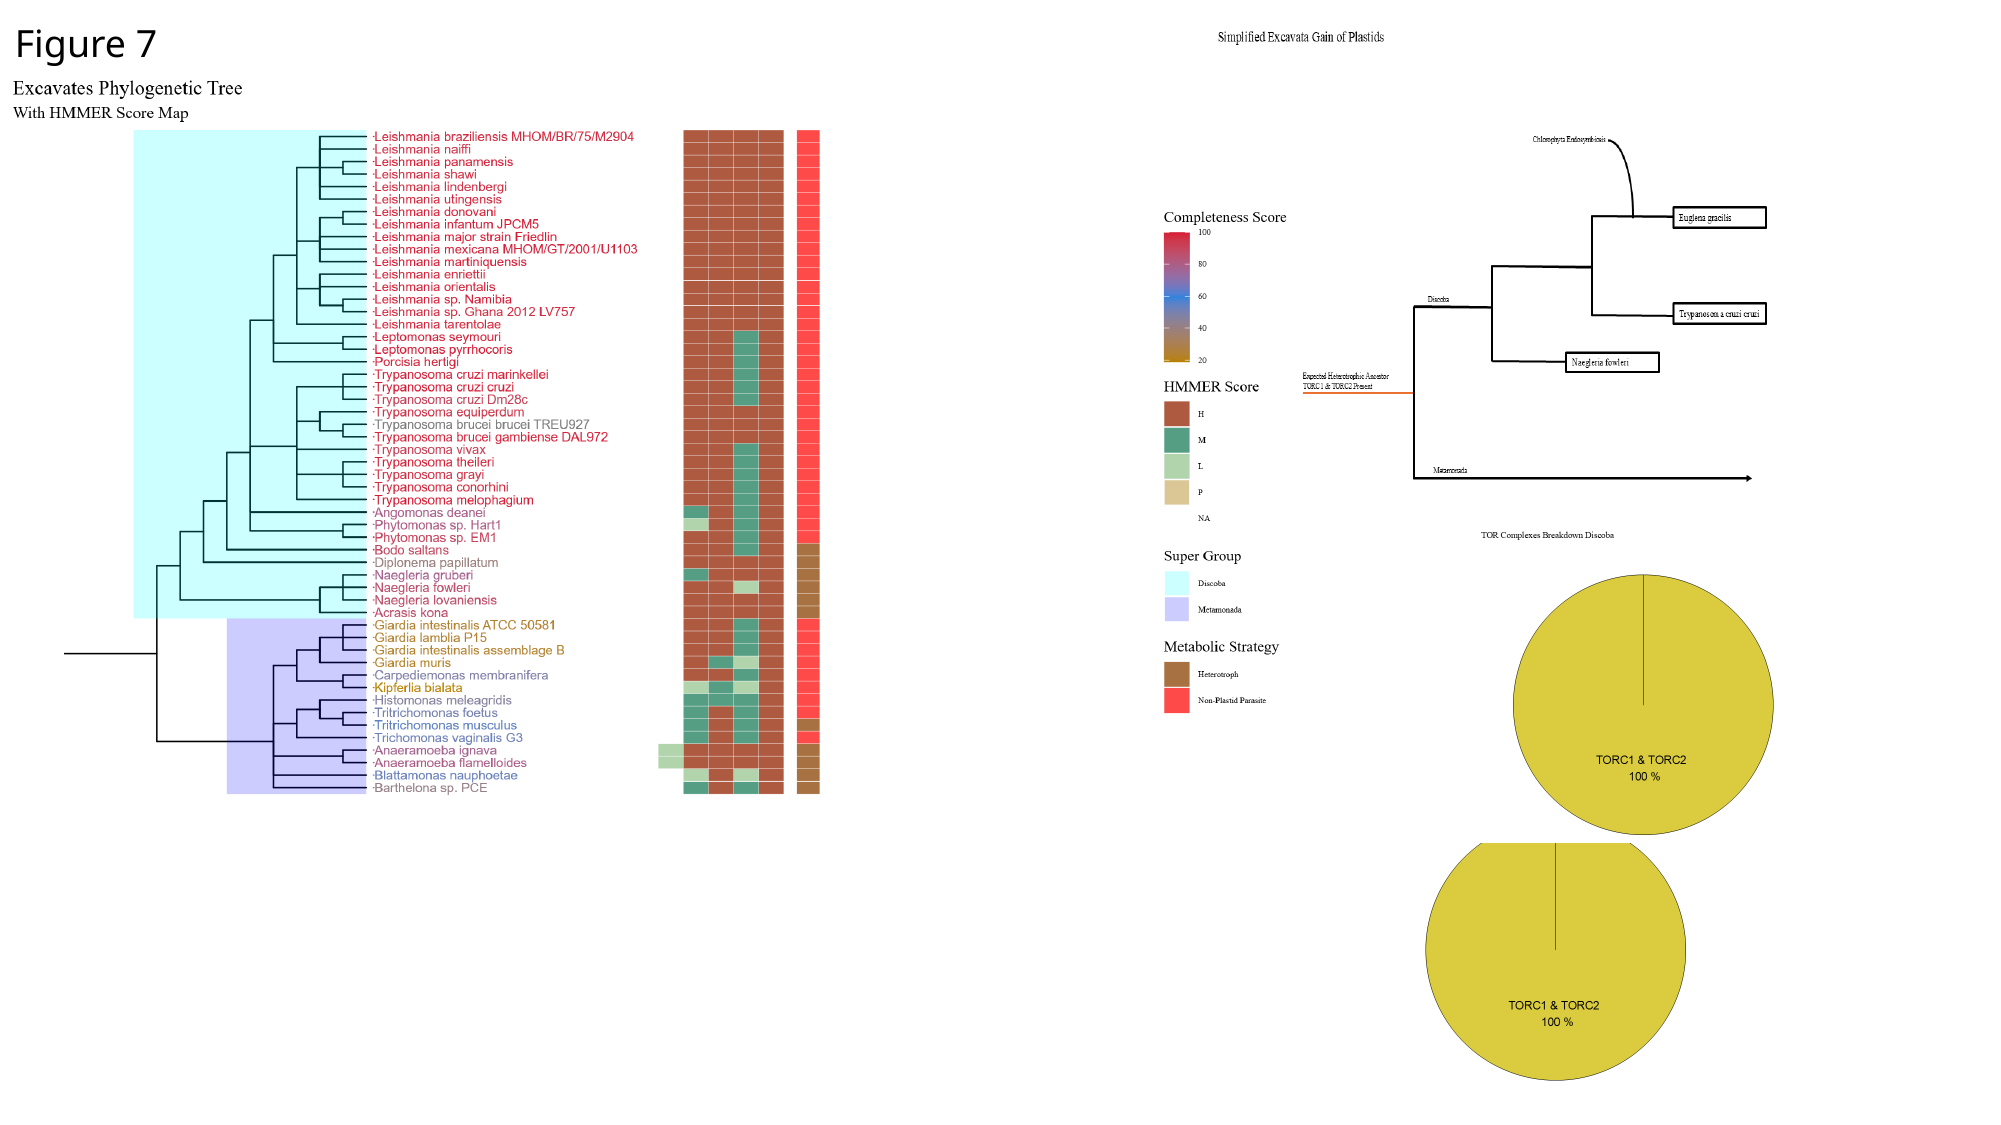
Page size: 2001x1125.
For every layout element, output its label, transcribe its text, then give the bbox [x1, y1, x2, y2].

text_box Figure 7 [0, 12, 648, 72]
picture [0, 0, 1874, 1125]
